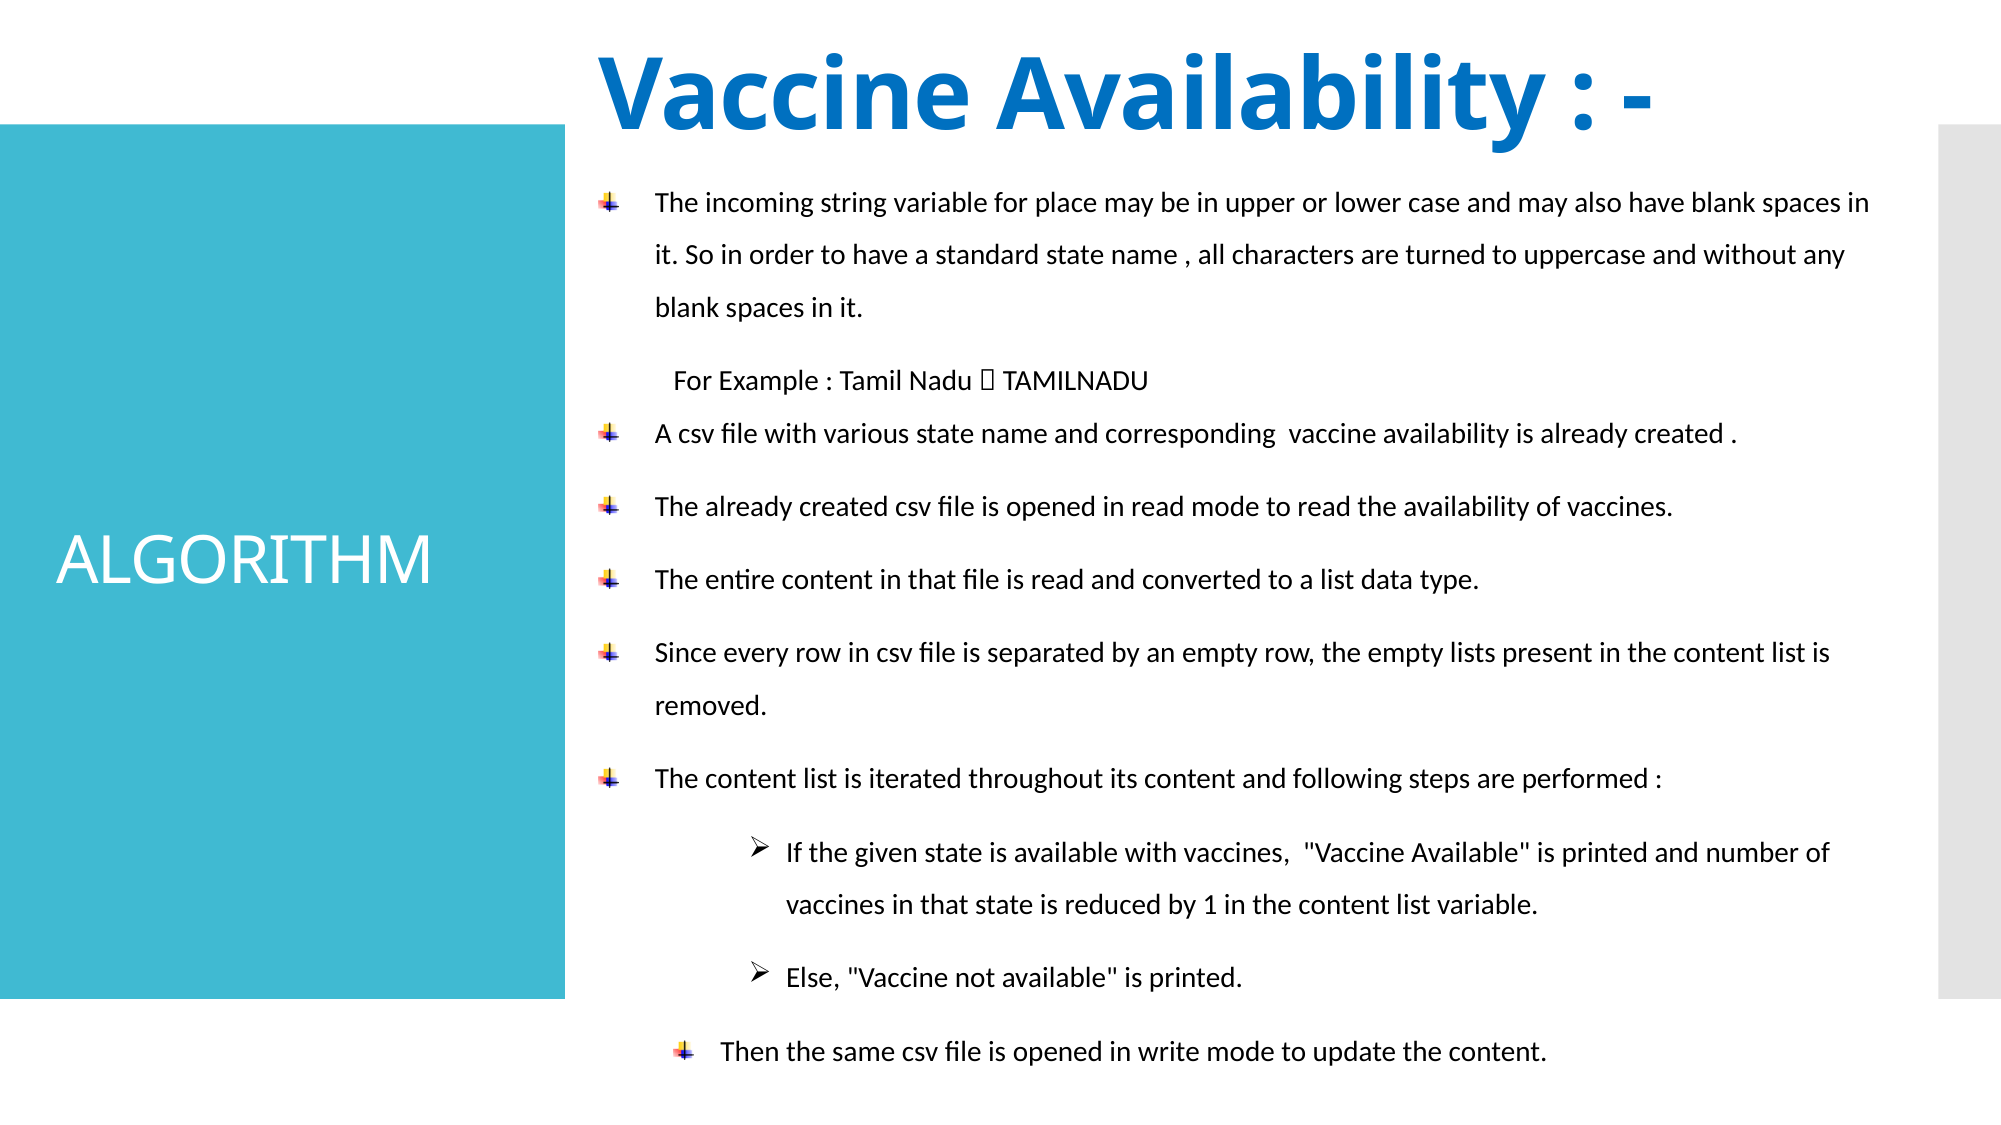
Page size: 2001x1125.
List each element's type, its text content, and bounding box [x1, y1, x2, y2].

picture [598, 494, 619, 515]
picture [598, 641, 619, 662]
picture [598, 421, 619, 442]
picture [598, 190, 619, 212]
picture [673, 1039, 694, 1060]
title ALGORITHM [41, 184, 525, 940]
picture [598, 766, 619, 788]
text_box Vaccine Availability : - The incoming string variable for place may be in upper or lower case and may also have blank spaces in it. So in order to have a standard state name , all characters are turned to uppercase and without any blank spaces in it. For Example : Tamil Nadu  TAMILNADU A csv file with various state name and corresponding vaccine availability is already created . The already created csv file is opened in read mode to read the availability of vaccines. The entire content in that file is read and converted to a list data type. Since every row in csv file is separated by an empty row, the empty lists present in the content list is removed. The content list is iterated throughout its content and following steps are performed : If the given state is available with vaccines, "Vaccine Available" is printed and number of vaccines in that state is reduced by 1 in the content list variable. Else, "Vaccine not available" is printed. Then the same csv file is opened in write mode to update the content. [583, 13, 1900, 1075]
picture [598, 567, 619, 589]
